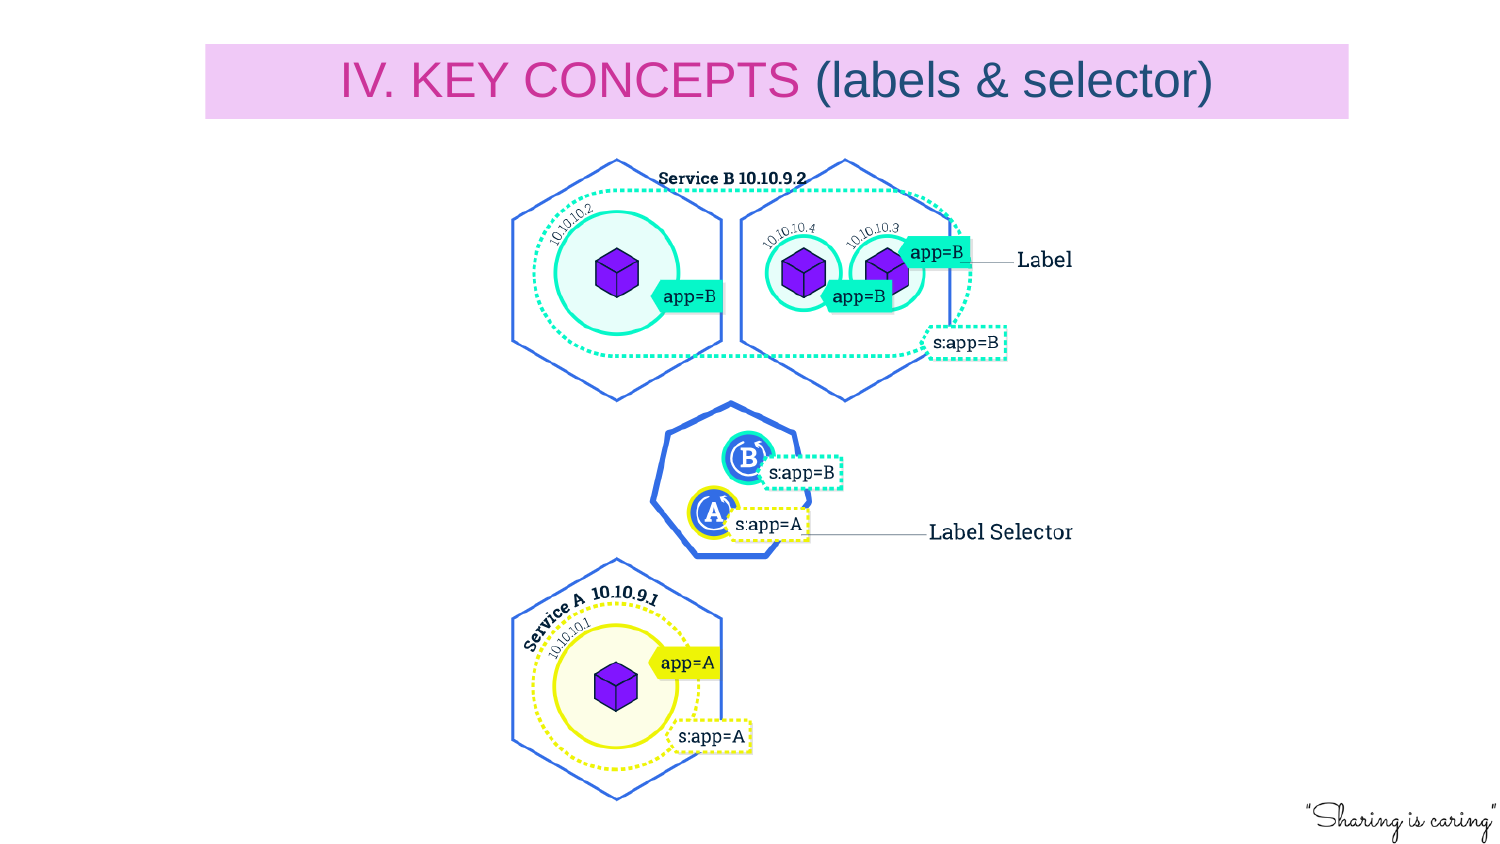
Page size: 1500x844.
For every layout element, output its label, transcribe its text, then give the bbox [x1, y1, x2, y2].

picture [1302, 797, 1500, 844]
text_box IV. KEY CONCEPTS (labels & selector) [205, 44, 1349, 119]
picture [470, 145, 1120, 814]
